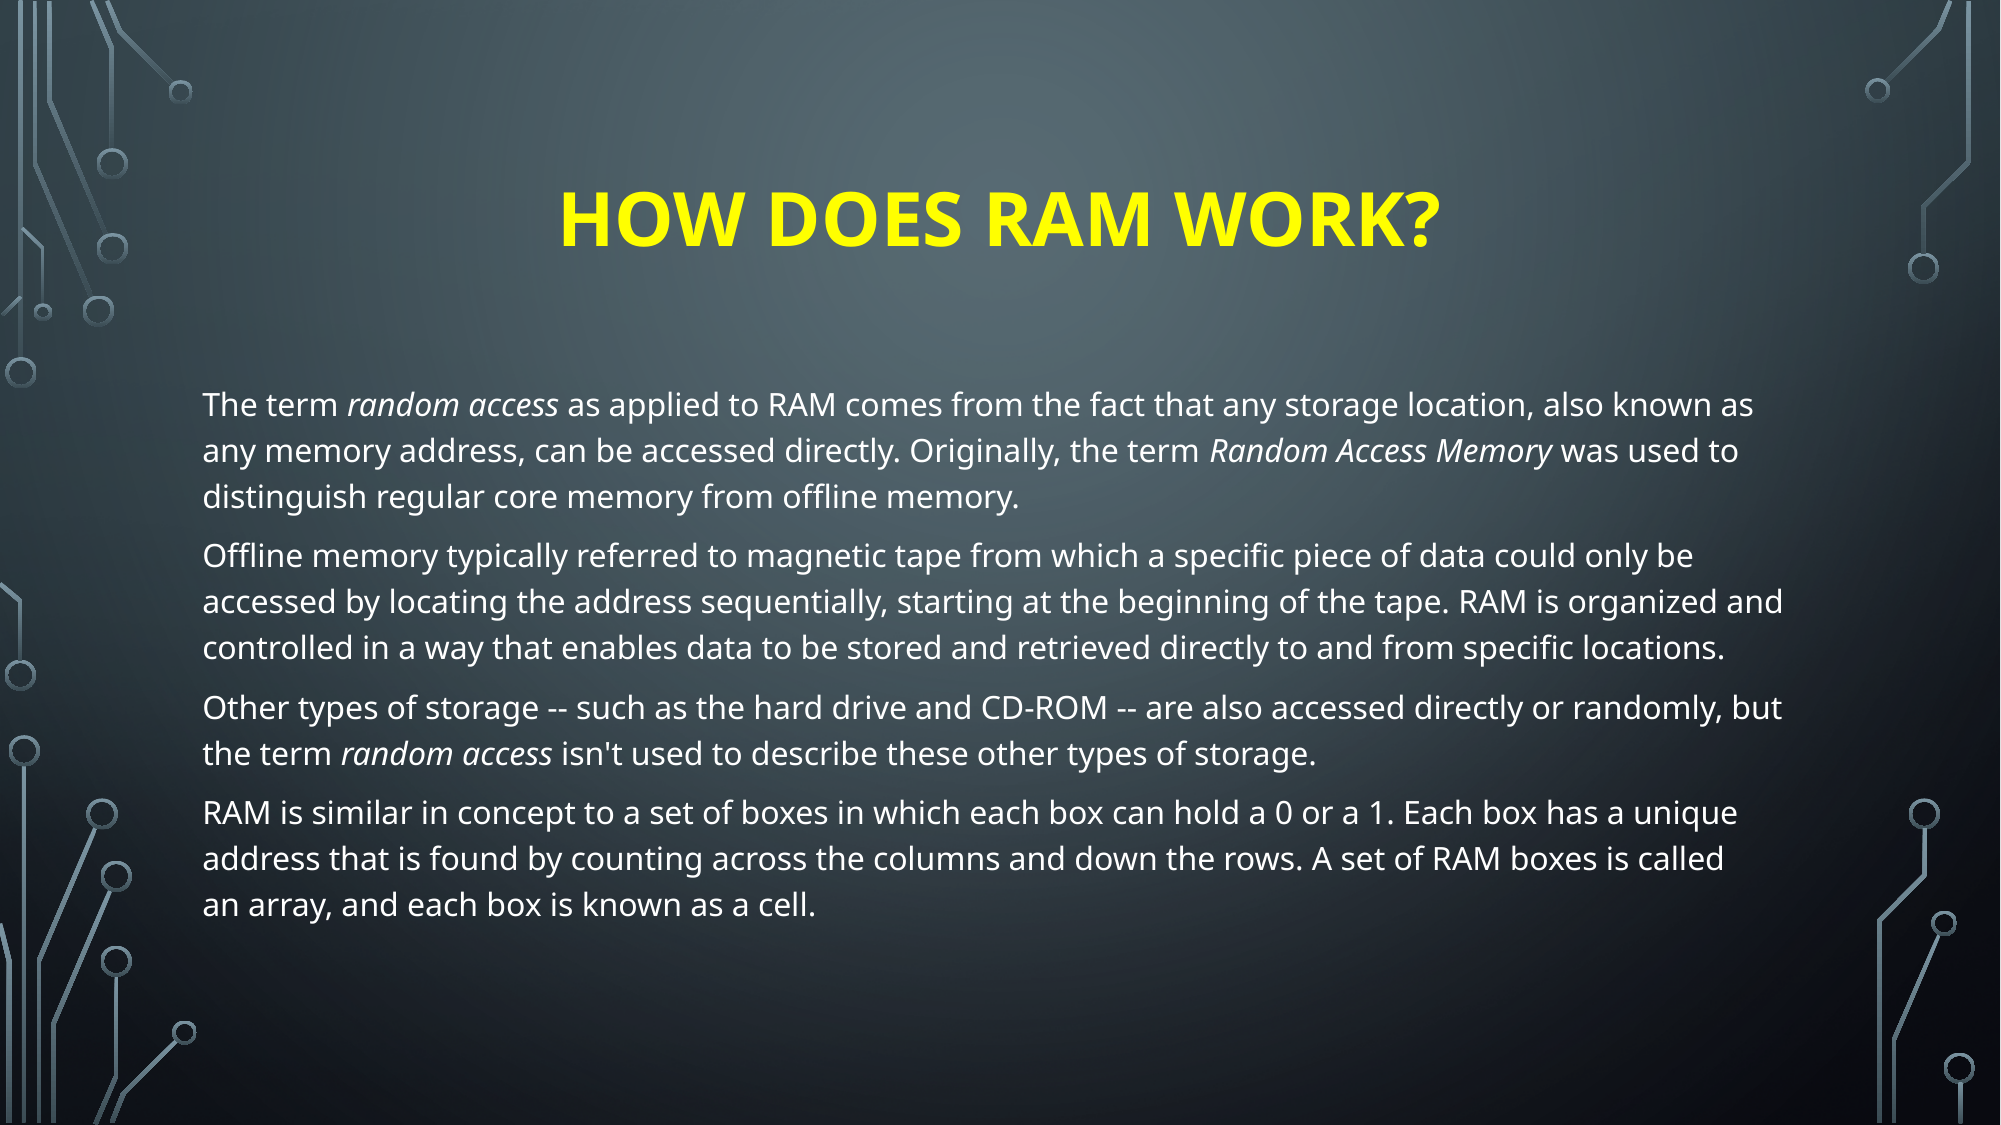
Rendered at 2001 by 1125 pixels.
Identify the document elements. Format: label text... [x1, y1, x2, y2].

title How does RAM work? [187, 101, 1813, 344]
list The term random access as applied to RAM comes from the fact that any storage location, also known as any memory address, can be accessed directly. Originally, the term Random Access Memory was used to distinguish regular core memory from offline memory. Offline memory typically referred to magnetic tape from which a specific piece of data could only be accessed by locating the address sequentially, starting at the beginning of the tape. RAM is organized and controlled in a way that enables data to be stored and retrieved directly to and from specific locations. Other types of storage -- such as the hard drive and CD-ROM -- are also accessed directly or randomly, but the term random access isn't used to describe these other types of storage. RAM is similar in concept to a set of boxes in which each box can hold a 0 or a 1. Each box has a unique address that is found by counting across the columns and down the rows. A set of RAM boxes is called an array, and each box is known as a cell. [187, 369, 1813, 950]
